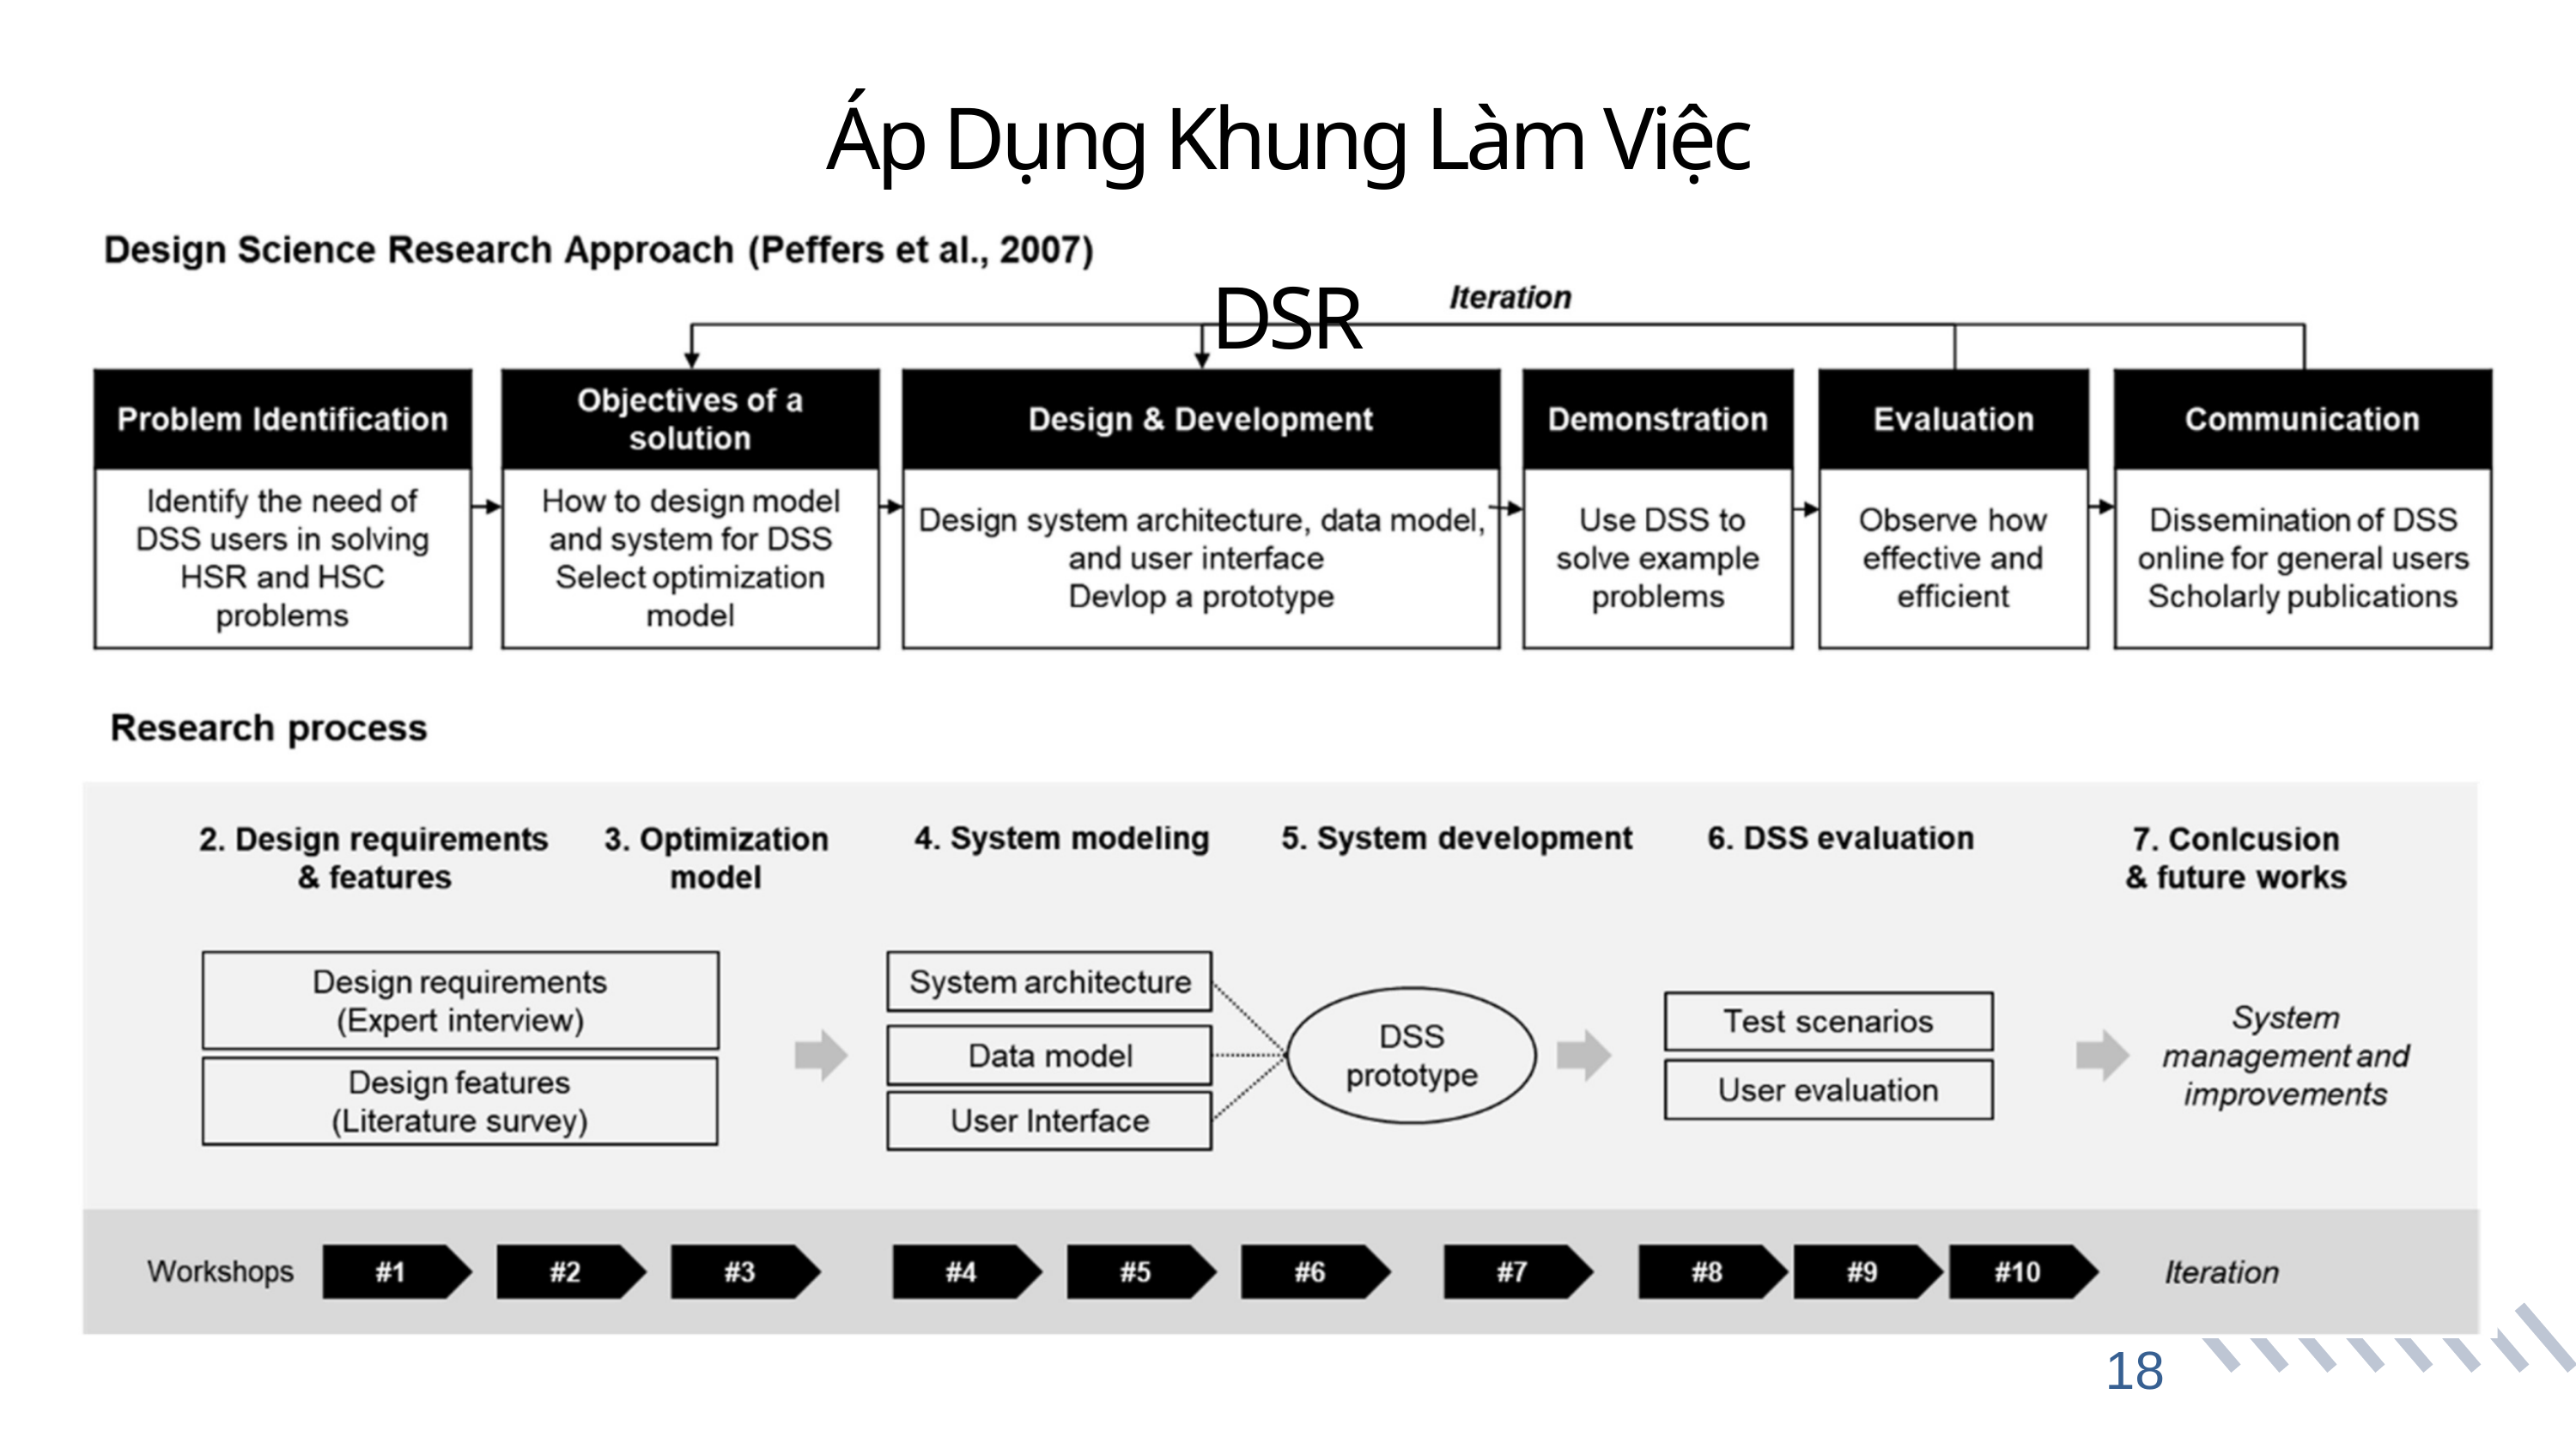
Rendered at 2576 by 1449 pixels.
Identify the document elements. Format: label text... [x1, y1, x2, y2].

text_box [78, 230, 2498, 1338]
text_box 18 [2092, 1329, 2178, 1407]
text_box Áp Dụng Khung Làm Việc DSR [762, 7, 1814, 367]
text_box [2178, 1303, 2576, 1373]
